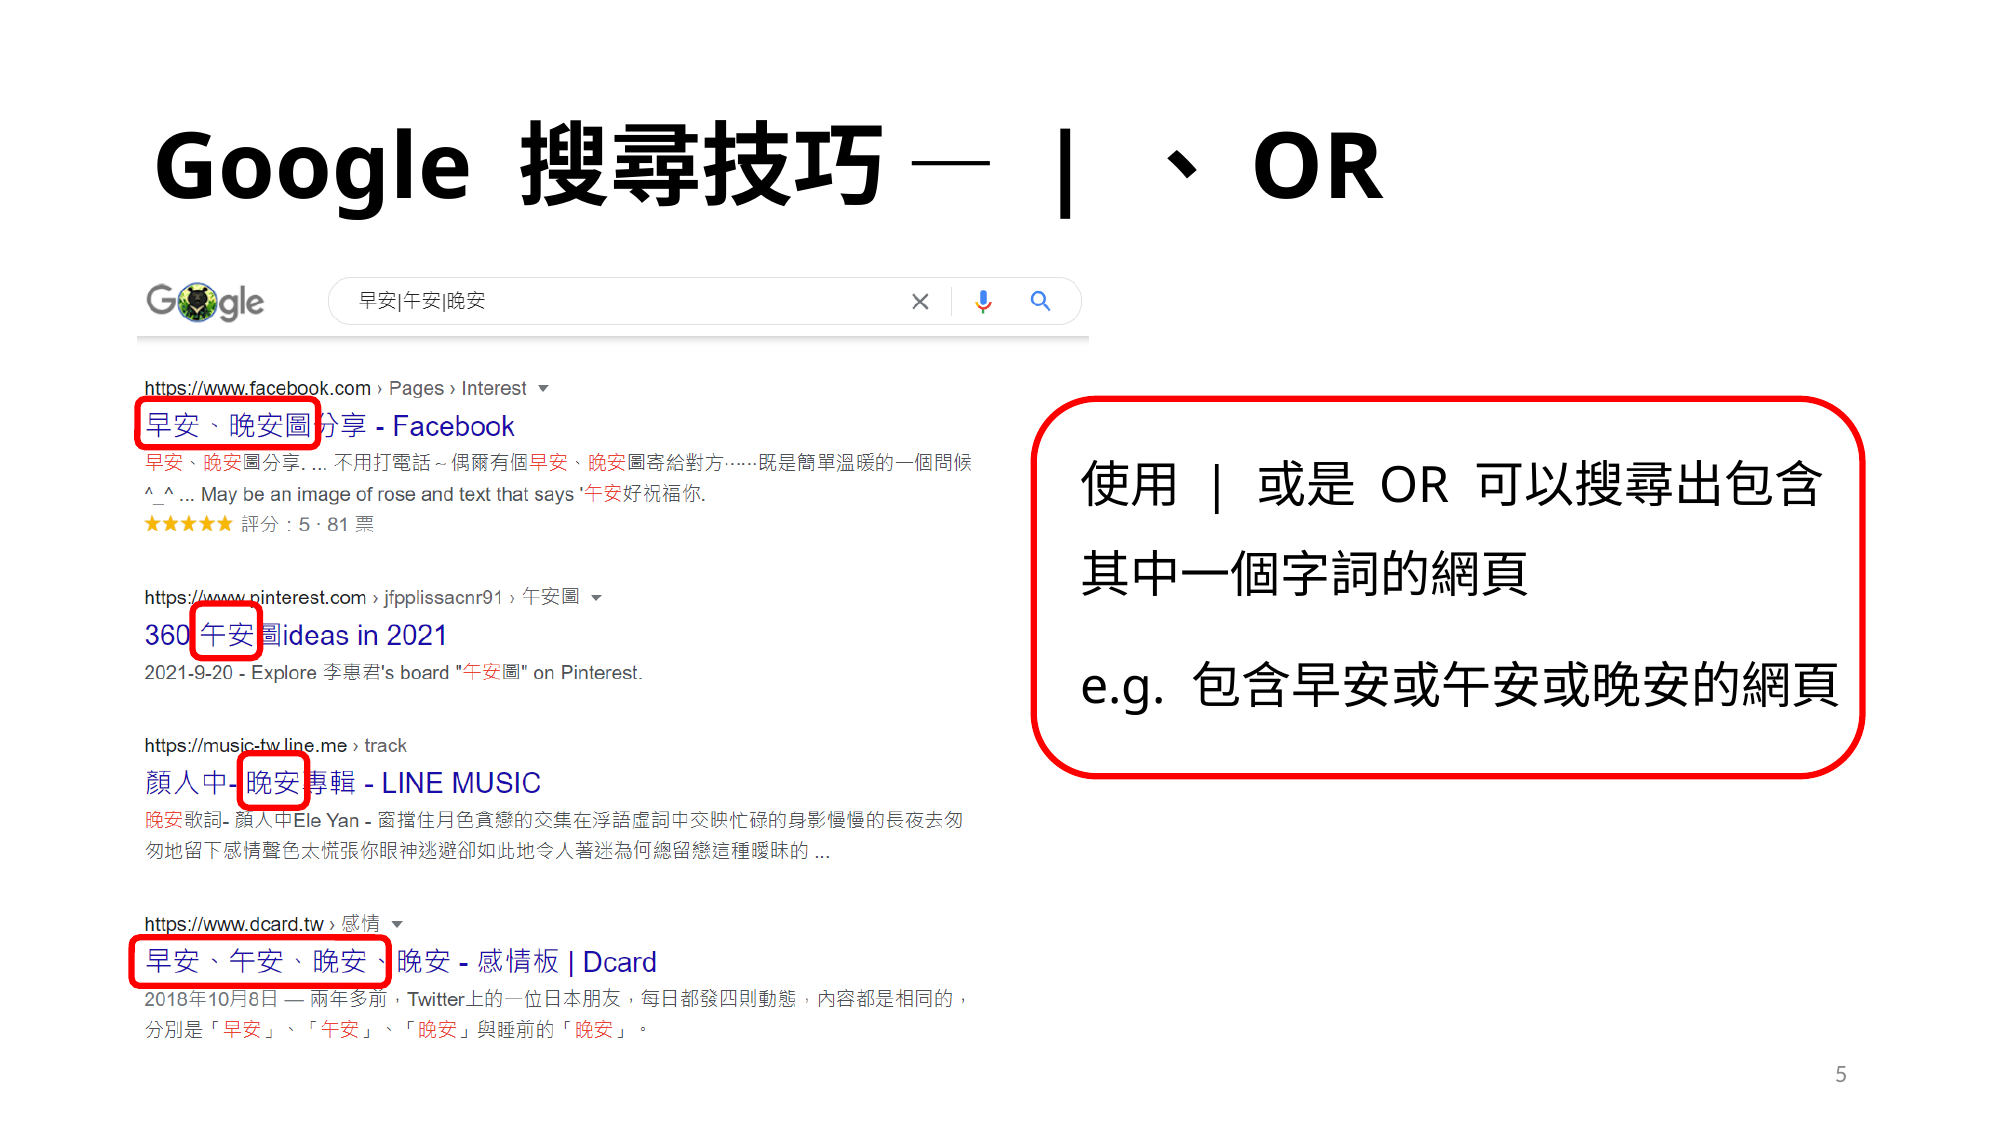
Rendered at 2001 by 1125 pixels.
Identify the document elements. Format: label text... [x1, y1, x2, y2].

slide_number 5 [1412, 1042, 1863, 1103]
list 使用 | 或是 OR 可以搜尋出包含其中一個字詞的網頁 e.g. 包含早安或午安或晚安的網頁 [1089, 414, 1863, 847]
picture [137, 277, 1089, 1040]
title Google 搜尋技巧 — | 、OR [137, 59, 1863, 278]
text_box [130, 936, 137, 987]
text_box [1089, 397, 1843, 414]
